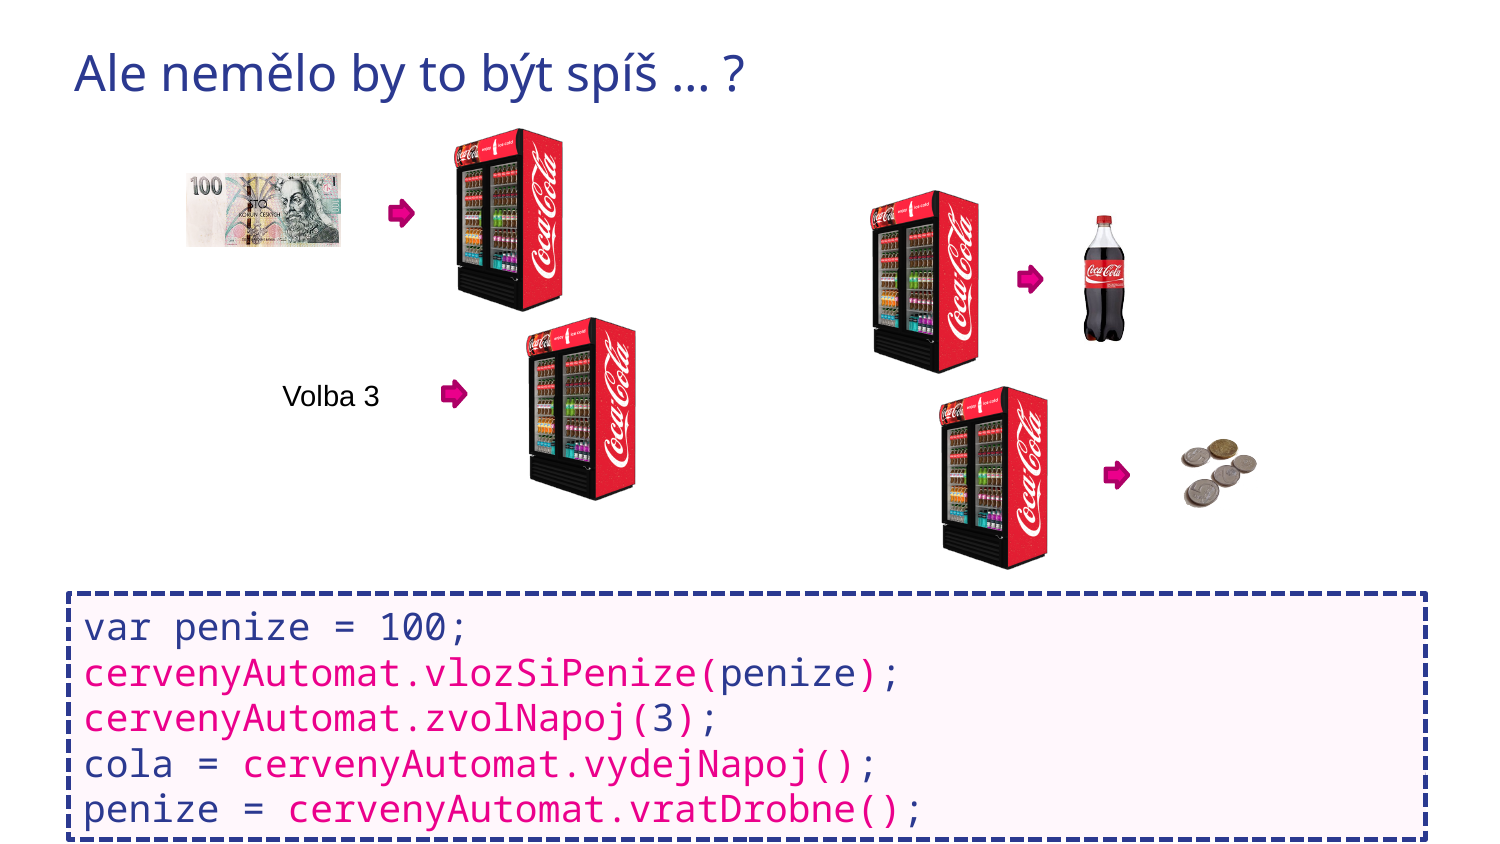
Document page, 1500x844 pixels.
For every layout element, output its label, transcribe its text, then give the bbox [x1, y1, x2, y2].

picture [920, 381, 1067, 570]
text_box var penize = 100; cervenyAutomat.vlozSiPenize(penize); cervenyAutomat.zvolNapoj(3); cola = cervenyAutomat.vydejNapoj(); penize = cervenyAutomat.vratDrobne(); [68, 593, 1426, 840]
text_box [1017, 270, 1026, 288]
picture [852, 185, 999, 374]
text_box Volba 3 [267, 370, 413, 421]
text_box [388, 198, 415, 228]
title Ale nemělo by to být spíš … ? [74, 32, 1426, 109]
picture [185, 173, 341, 247]
picture [435, 122, 655, 501]
picture [1180, 434, 1258, 512]
picture [1031, 212, 1176, 346]
text_box [1103, 460, 1130, 490]
text_box [441, 379, 468, 409]
